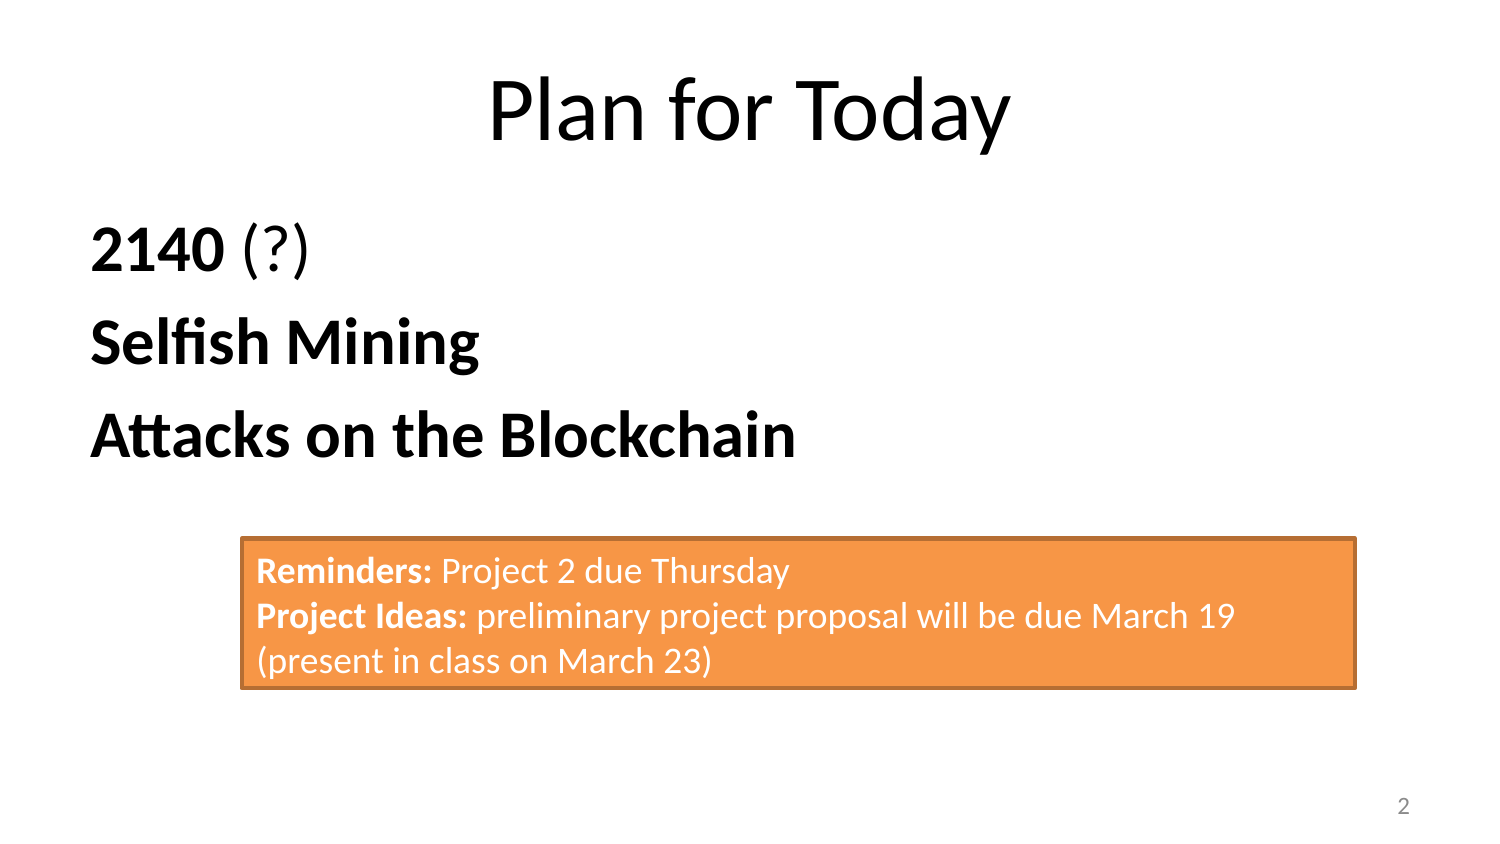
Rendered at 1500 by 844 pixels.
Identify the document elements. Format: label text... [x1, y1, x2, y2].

list 2140 (?) Selfish Mining Attacks on the Blockchain [75, 196, 1425, 754]
text_box Reminders: Project 2 due Thursday Project Ideas: preliminary project proposal will be due March 19 (present in class on March 23) [240, 536, 1357, 690]
slide_number 1 [1074, 782, 1425, 827]
title Plan for Today [75, 33, 1425, 175]
